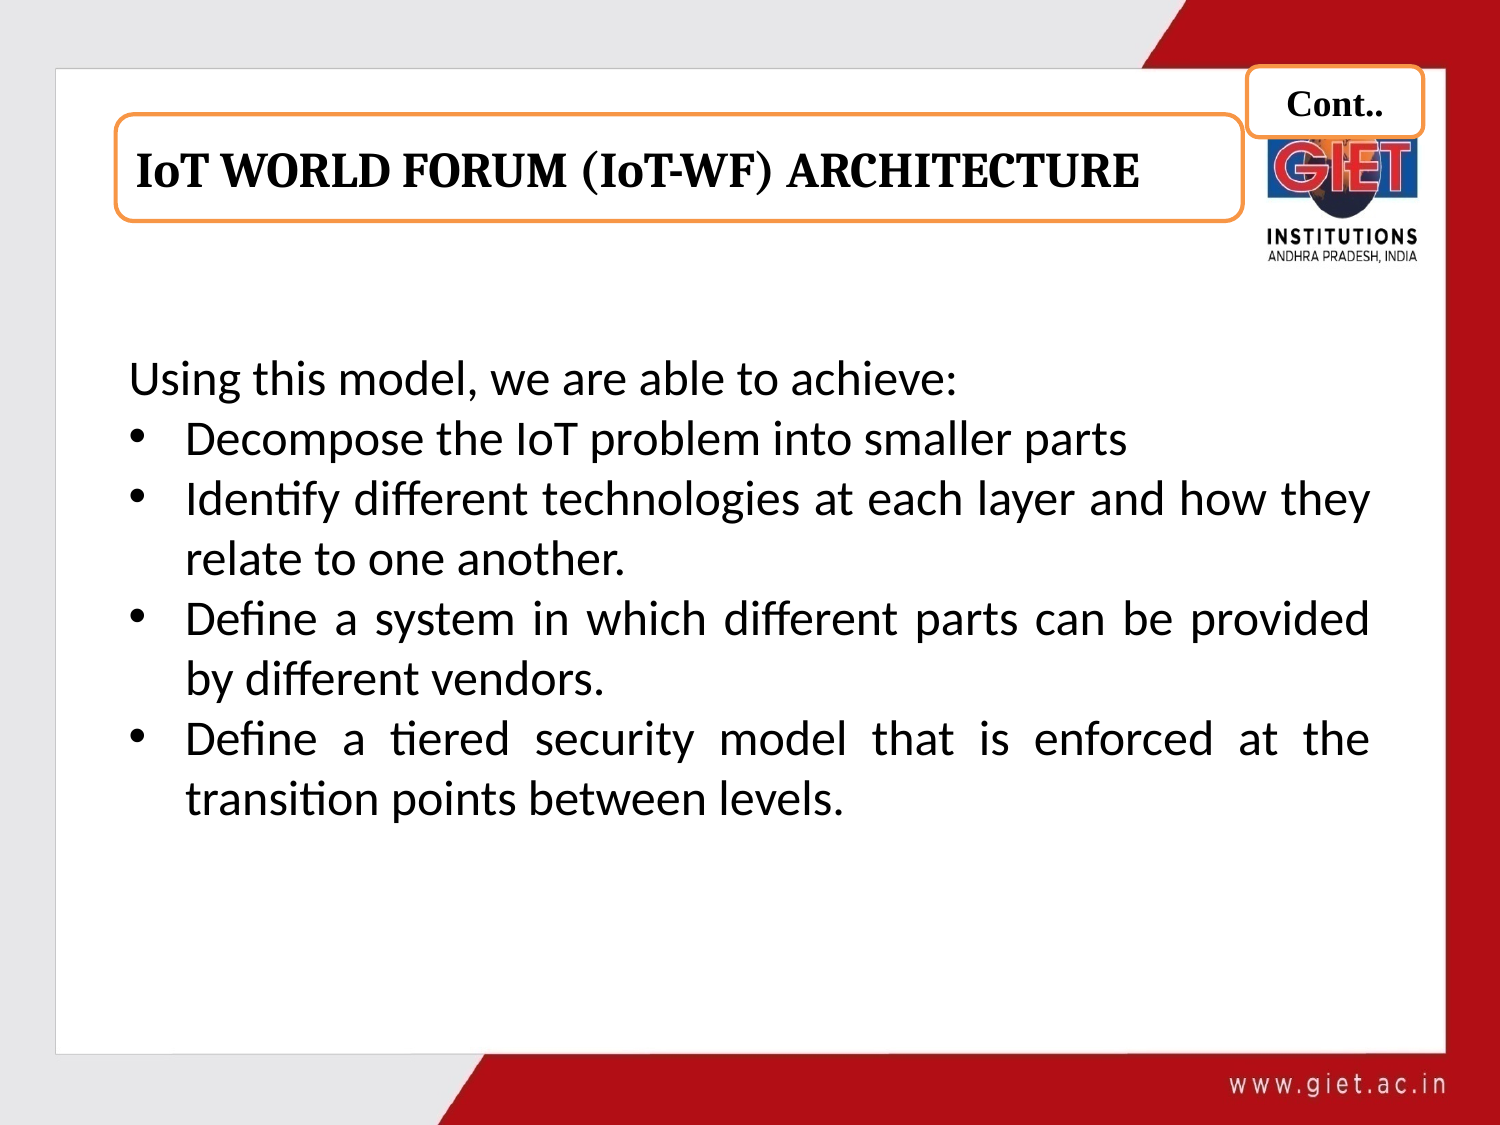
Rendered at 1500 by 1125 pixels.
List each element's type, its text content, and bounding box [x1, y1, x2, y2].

text_box Using this model, we are able to achieve: Decompose the IoT problem into smaller parts Identify different technologies at each layer and how they relate to one another. Define a system in which different parts can be provided by different vendors. Define a tiered security model that is enforced at the transition points between levels. [113, 338, 1387, 1073]
text_box Cont.. [1244, 64, 1426, 140]
text_box IoT WORLD FORUM (IoT-WF) ARCHITECTURE [113, 112, 1245, 224]
picture [0, 0, 1500, 1125]
